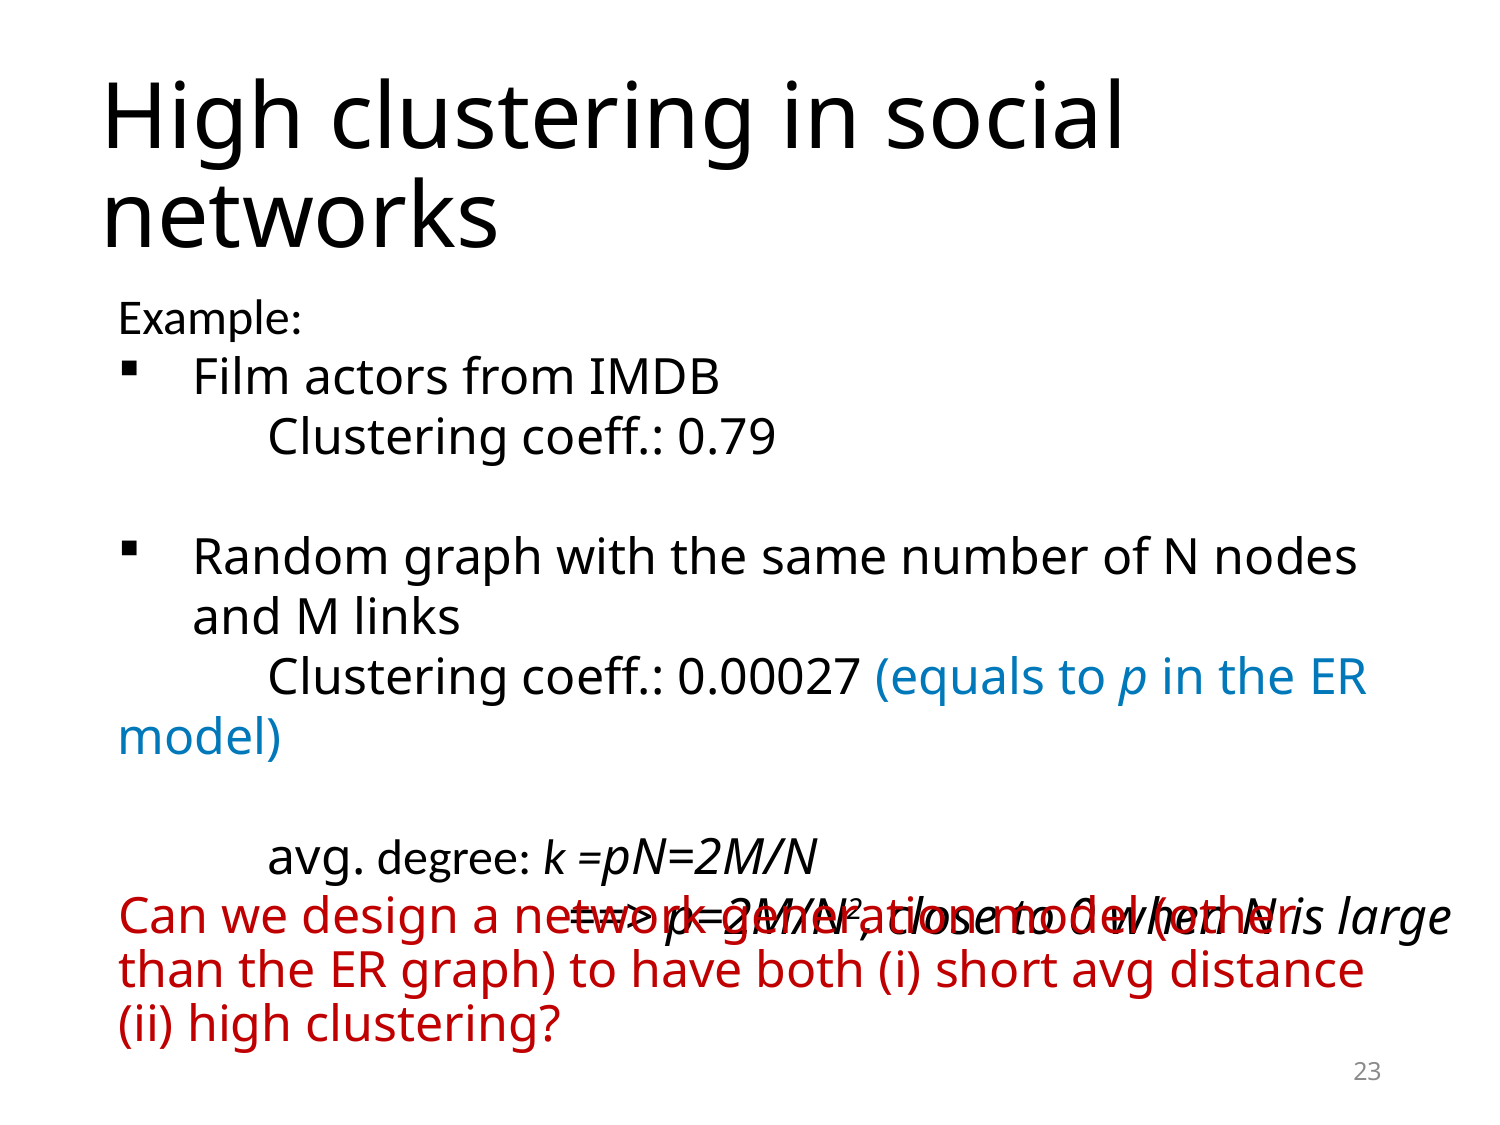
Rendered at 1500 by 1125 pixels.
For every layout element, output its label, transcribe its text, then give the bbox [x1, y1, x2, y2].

text_box Example: Film actors from IMDB Clustering coeff.: 0.79 Random graph with the same number of N nodes and M links Clustering coeff.: 0.00027 (equals to p in the ER model) avg. degree: k =pN=2M/N ==> p=2M/N2, close to 0 when N is large [103, 277, 1470, 952]
title High clustering in social networks [85, 59, 1380, 278]
slide_number 23 [1059, 1066, 1397, 1103]
list Can we design a network generation model (other than the ER graph) to have both (i) short avg distance (ii) high clustering? [103, 883, 1397, 1066]
